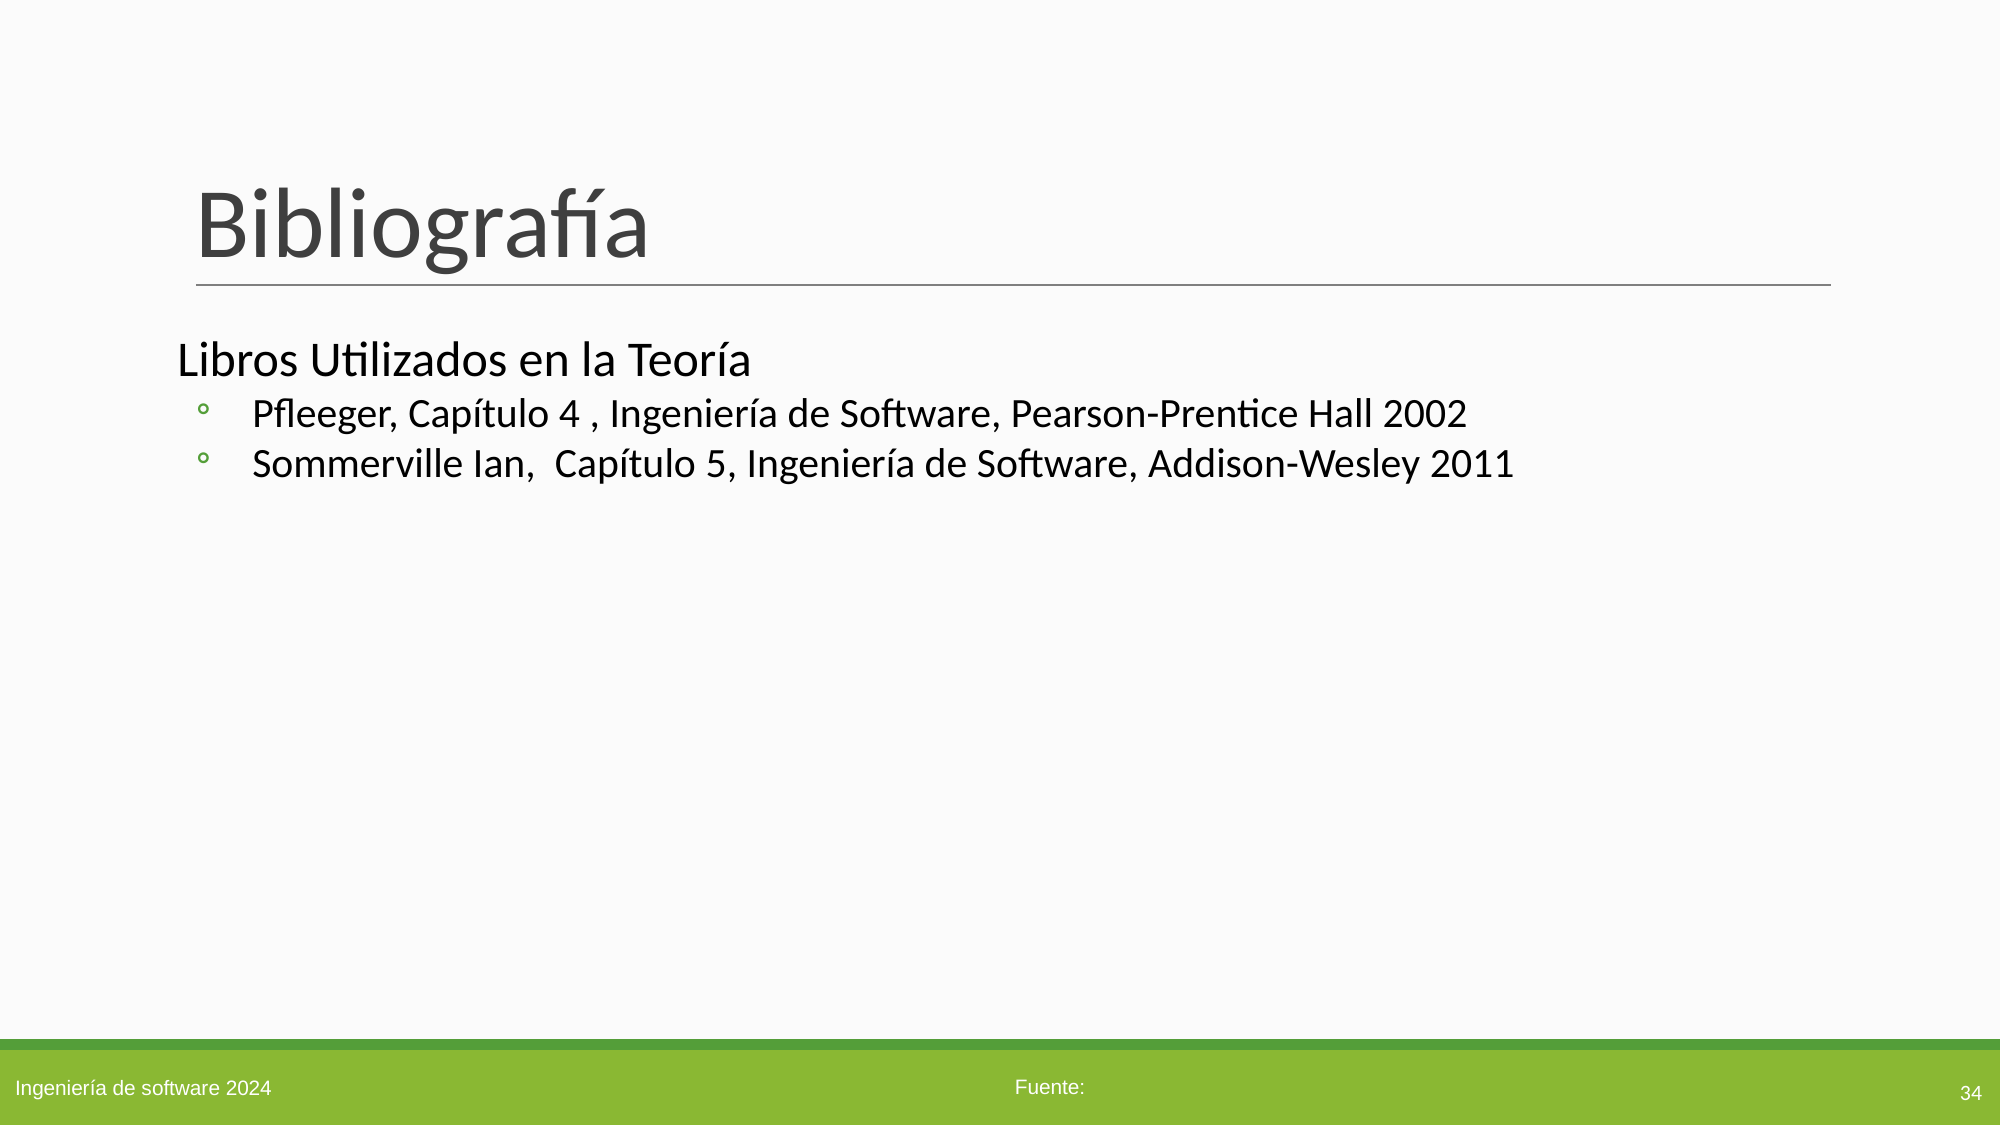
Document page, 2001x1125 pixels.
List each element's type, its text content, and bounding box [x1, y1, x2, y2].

slide_number 34 [1784, 1061, 2000, 1122]
list Libros Utilizados en la Teoría Pfleeger, Capítulo 4 , Ingeniería de Software, Pearson-Prentice Hall 2002 Sommerville Ian, Capítulo 5, Ingeniería de Software, Addison-Wesley 2011 [102, 326, 1760, 941]
title Bibliografía [180, 47, 1830, 285]
